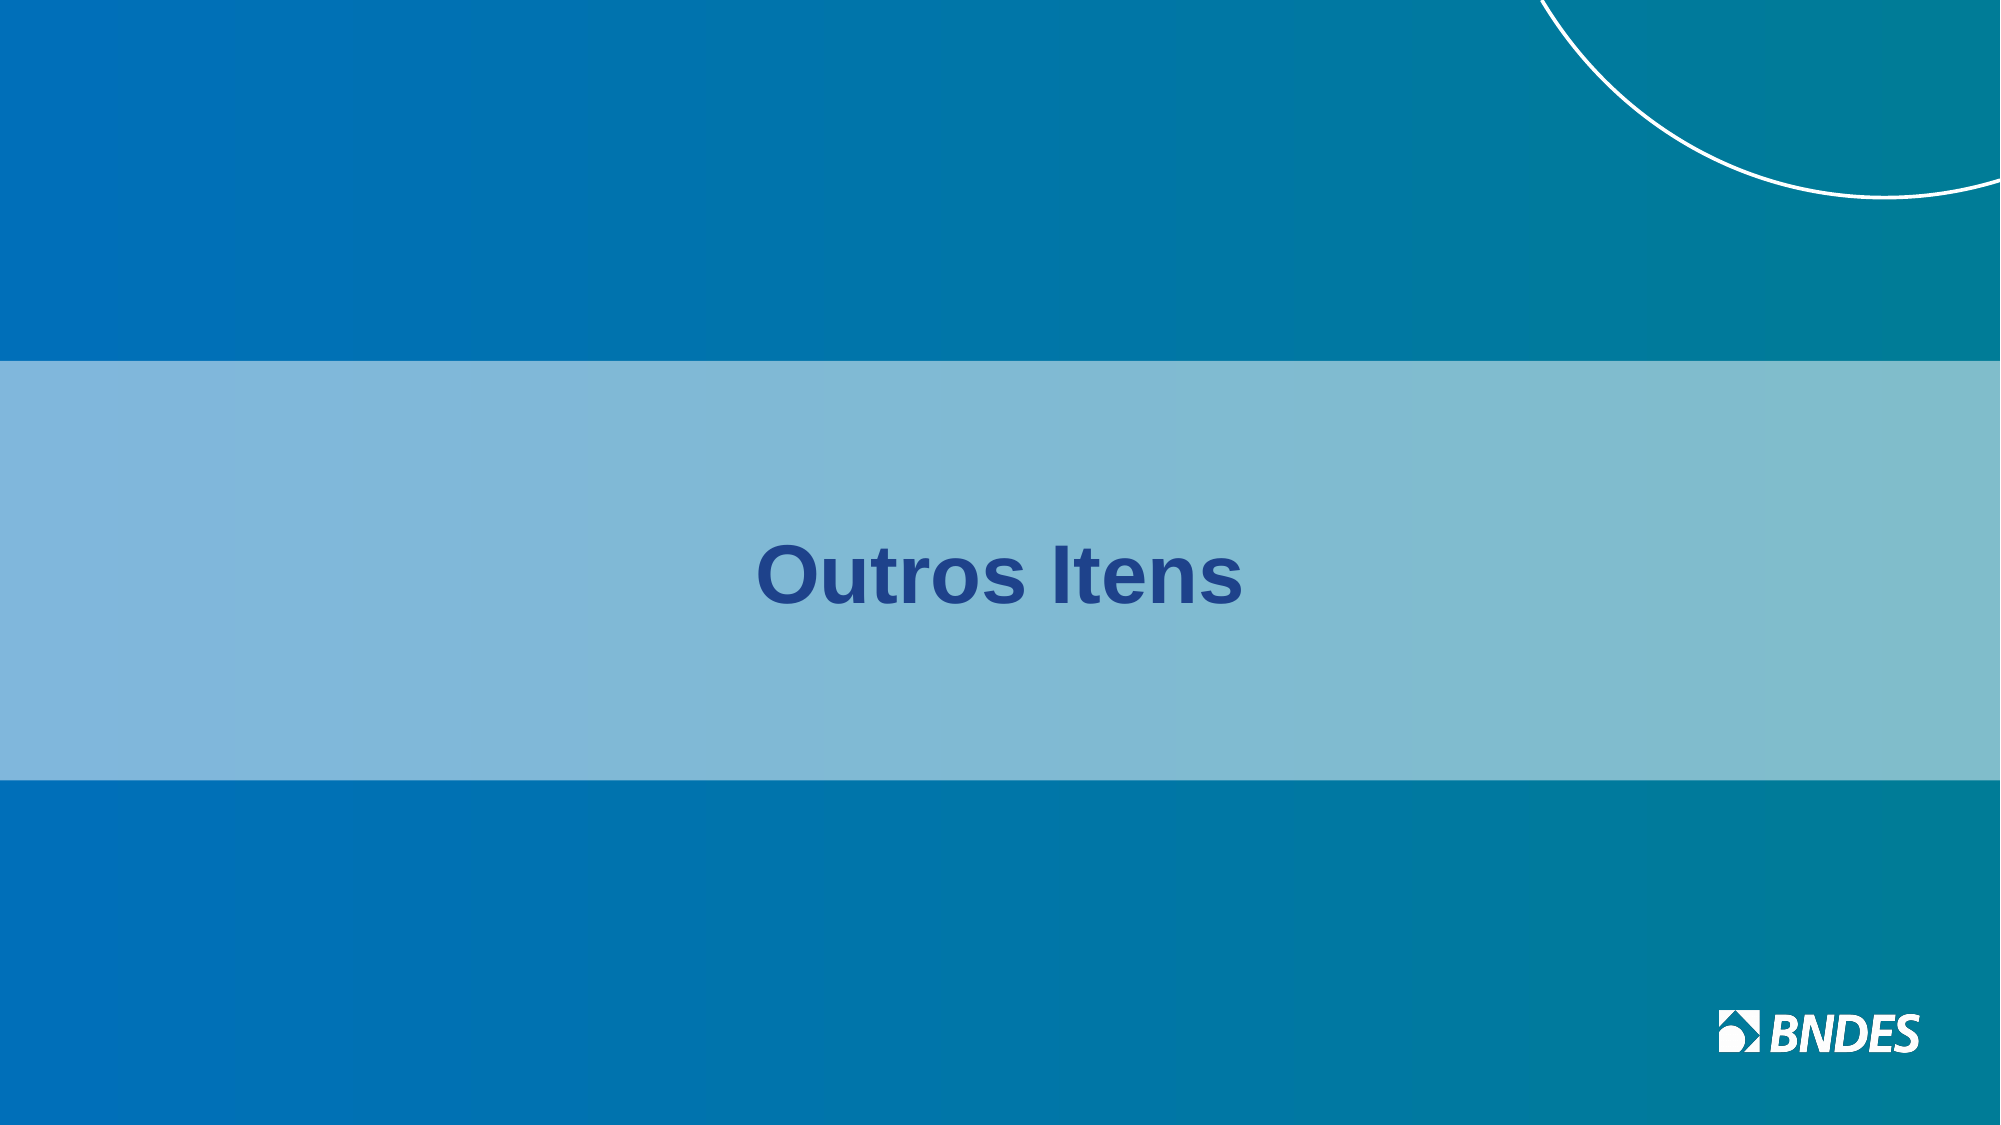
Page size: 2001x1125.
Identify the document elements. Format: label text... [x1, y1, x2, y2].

text_box Outros Itens [0, 360, 2000, 781]
picture [1771, 1015, 1797, 1052]
picture [1800, 1015, 1834, 1052]
picture [1870, 1010, 1920, 1053]
picture [1746, 1038, 1759, 1052]
picture [1720, 1026, 1745, 1052]
picture [1720, 1011, 1733, 1024]
picture [1738, 1011, 1759, 1033]
picture [1835, 1015, 1867, 1052]
